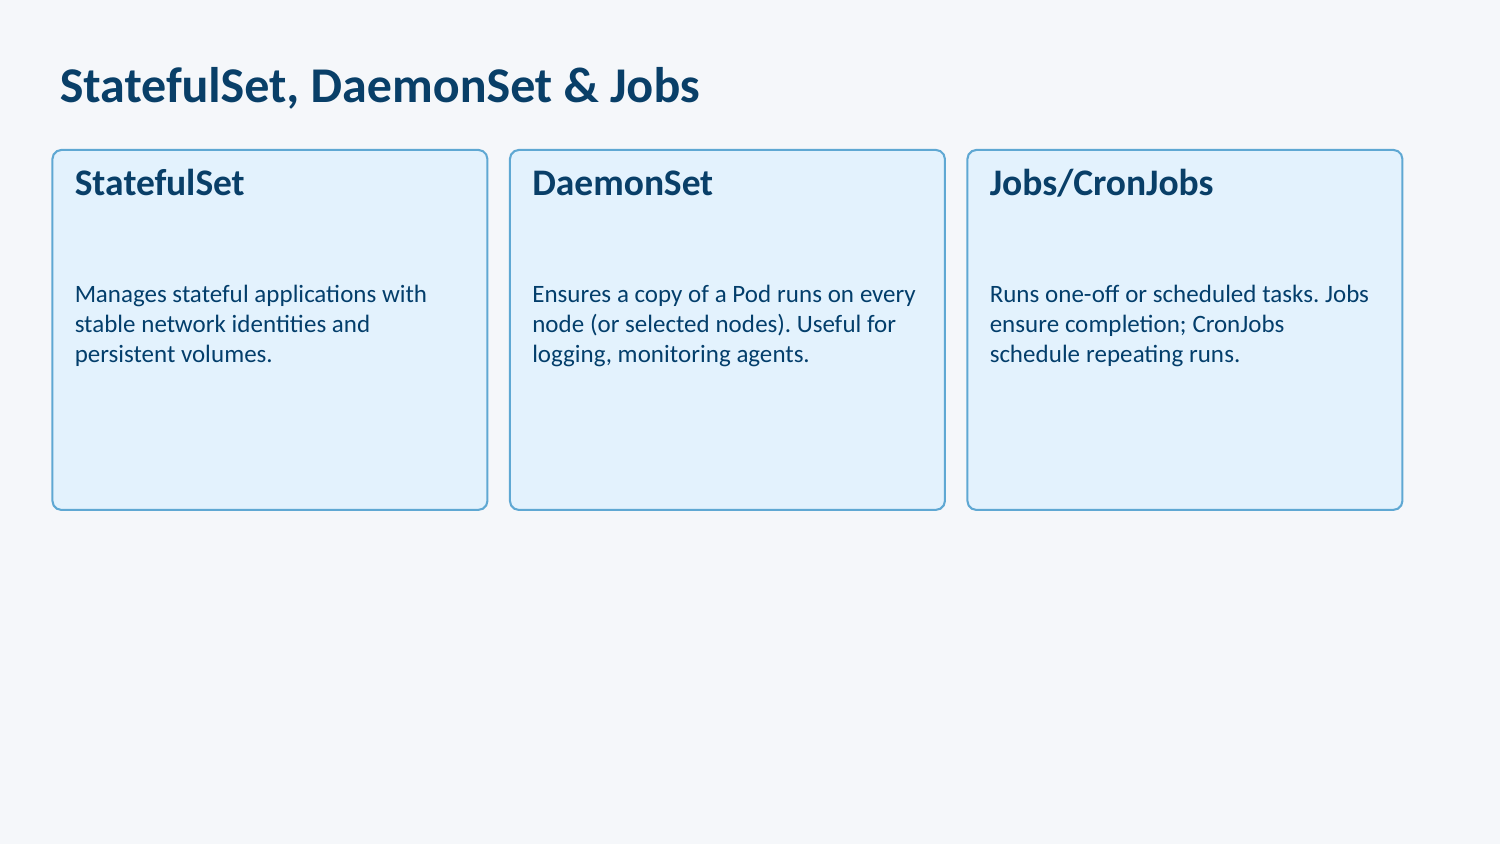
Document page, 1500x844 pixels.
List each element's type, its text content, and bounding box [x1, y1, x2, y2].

text_box StatefulSet [59, 157, 480, 202]
text_box Jobs/CronJobs [974, 157, 1395, 202]
text_box [52, 149, 488, 510]
text_box Runs one-off or scheduled tasks. Jobs ensure completion; CronJobs schedule repeating runs. [974, 202, 1395, 443]
text_box [509, 149, 945, 510]
text_box Ensures a copy of a Pod runs on every node (or selected nodes). Useful for logging, monitoring agents. [517, 202, 938, 443]
text_box StatefulSet, DaemonSet & Jobs [44, 37, 1455, 128]
text_box Manages stateful applications with stable network identities and persistent volumes. [59, 202, 480, 443]
text_box [967, 149, 1403, 510]
text_box DaemonSet [517, 157, 938, 202]
